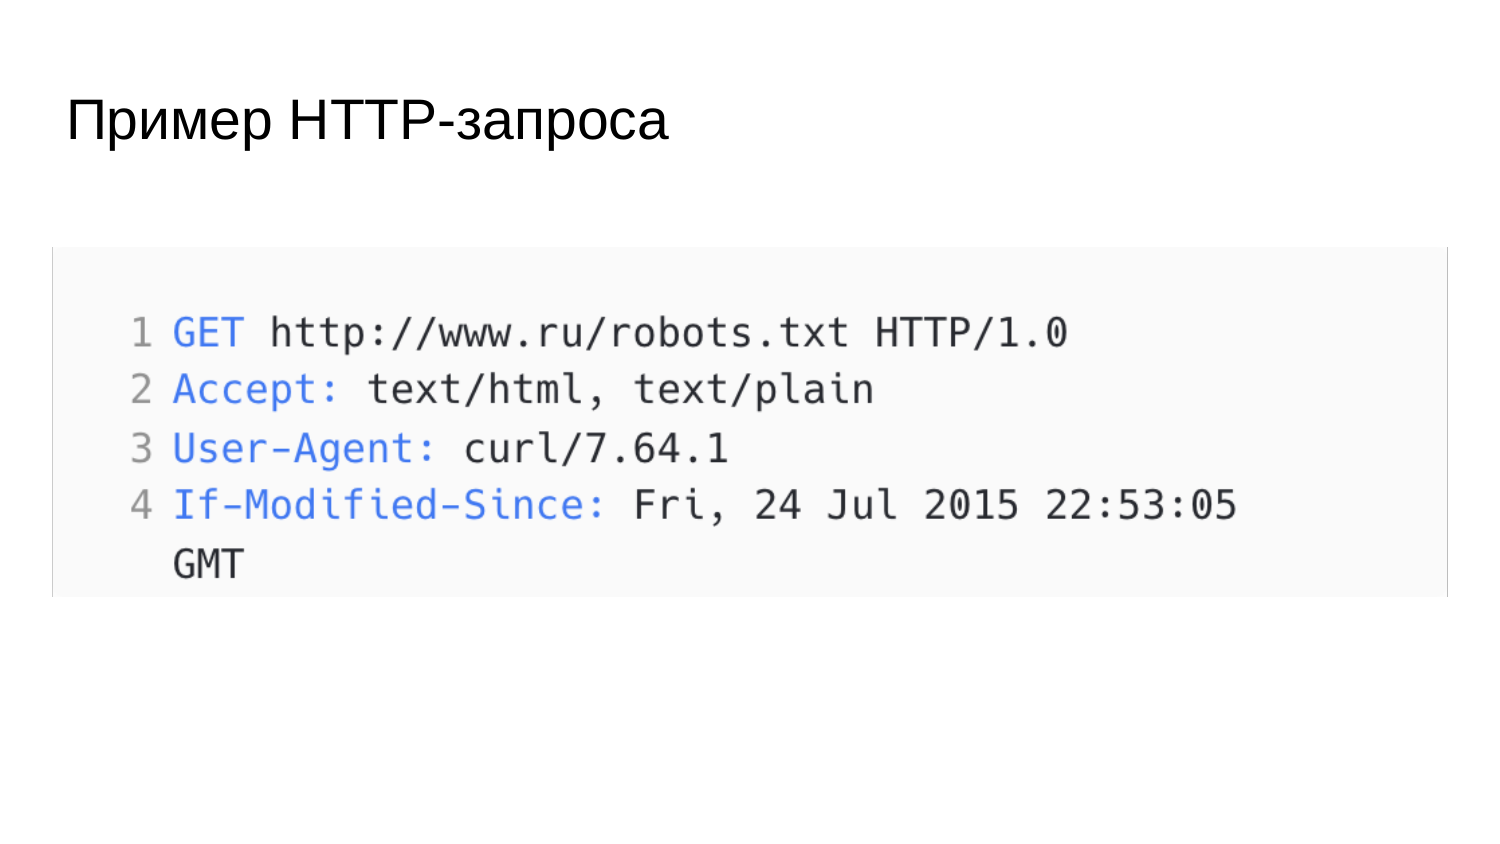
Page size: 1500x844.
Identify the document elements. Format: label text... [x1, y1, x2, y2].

title Пример HTTP-запроса [51, 72, 1449, 167]
picture [50, 247, 1450, 597]
